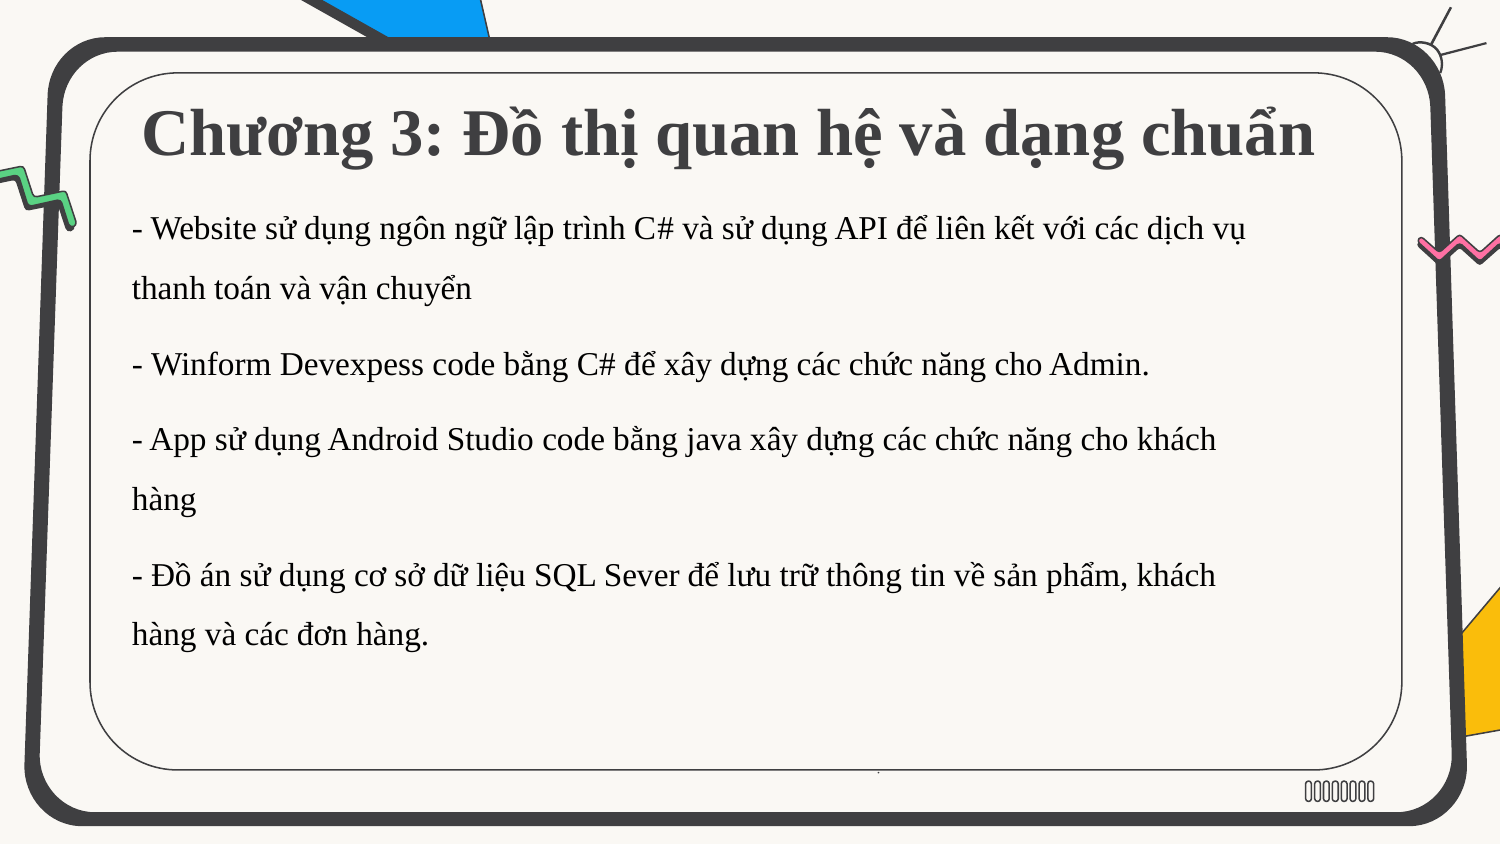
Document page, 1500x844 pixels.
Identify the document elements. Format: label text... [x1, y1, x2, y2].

text_box - Website sử dụng ngôn ngữ lập trình C# và sử dụng API để liên kết với các dịch vụ thanh toán và vận chuyển - Winform Devexpess code bằng C# để xây dựng các chức năng cho Admin. - App sử dụng Android Studio code bằng java xây dựng các chức năng cho khách hàng - Đồ án sử dụng cơ sở dữ liệu SQL Sever để lưu trữ thông tin về sản phẩm, khách hàng và các đơn hàng. [117, 178, 1383, 736]
title Chương 3: Đồ thị quan hệ và dạng chuẩn [126, 73, 1335, 167]
